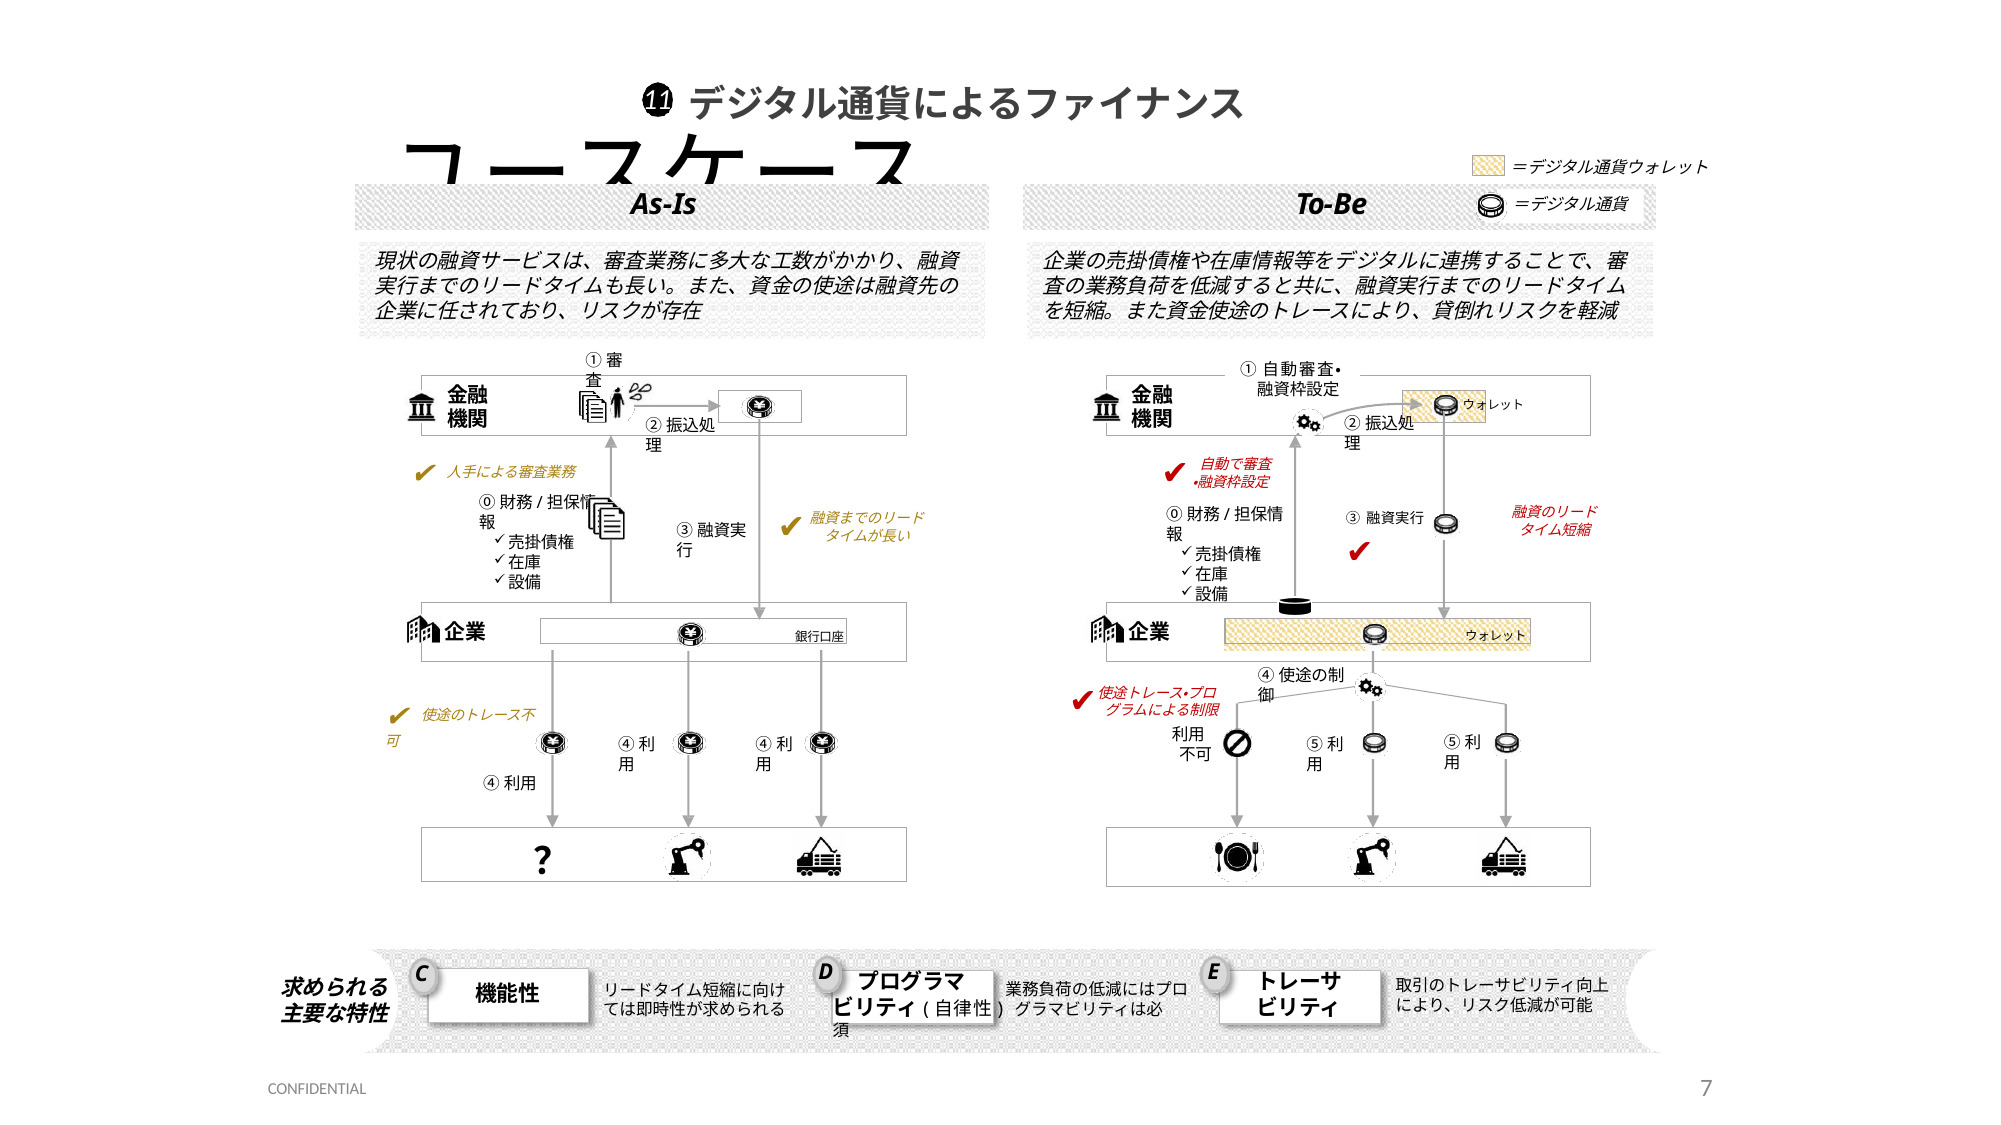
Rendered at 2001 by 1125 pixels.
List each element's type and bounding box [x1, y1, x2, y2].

title [387, 73, 2000, 264]
picture [1023, 184, 1656, 230]
picture [359, 242, 985, 339]
text_box [265, 1075, 371, 1098]
text_box [1698, 1069, 1716, 1102]
text_box [1471, 154, 1506, 176]
text_box [378, 347, 928, 884]
text_box [686, 78, 1254, 126]
picture [642, 82, 673, 117]
text_box [1508, 154, 1714, 177]
text_box [1067, 353, 1601, 887]
picture [1027, 242, 1653, 339]
picture [355, 184, 989, 230]
text_box [278, 947, 1702, 1053]
text_box [640, 78, 675, 116]
